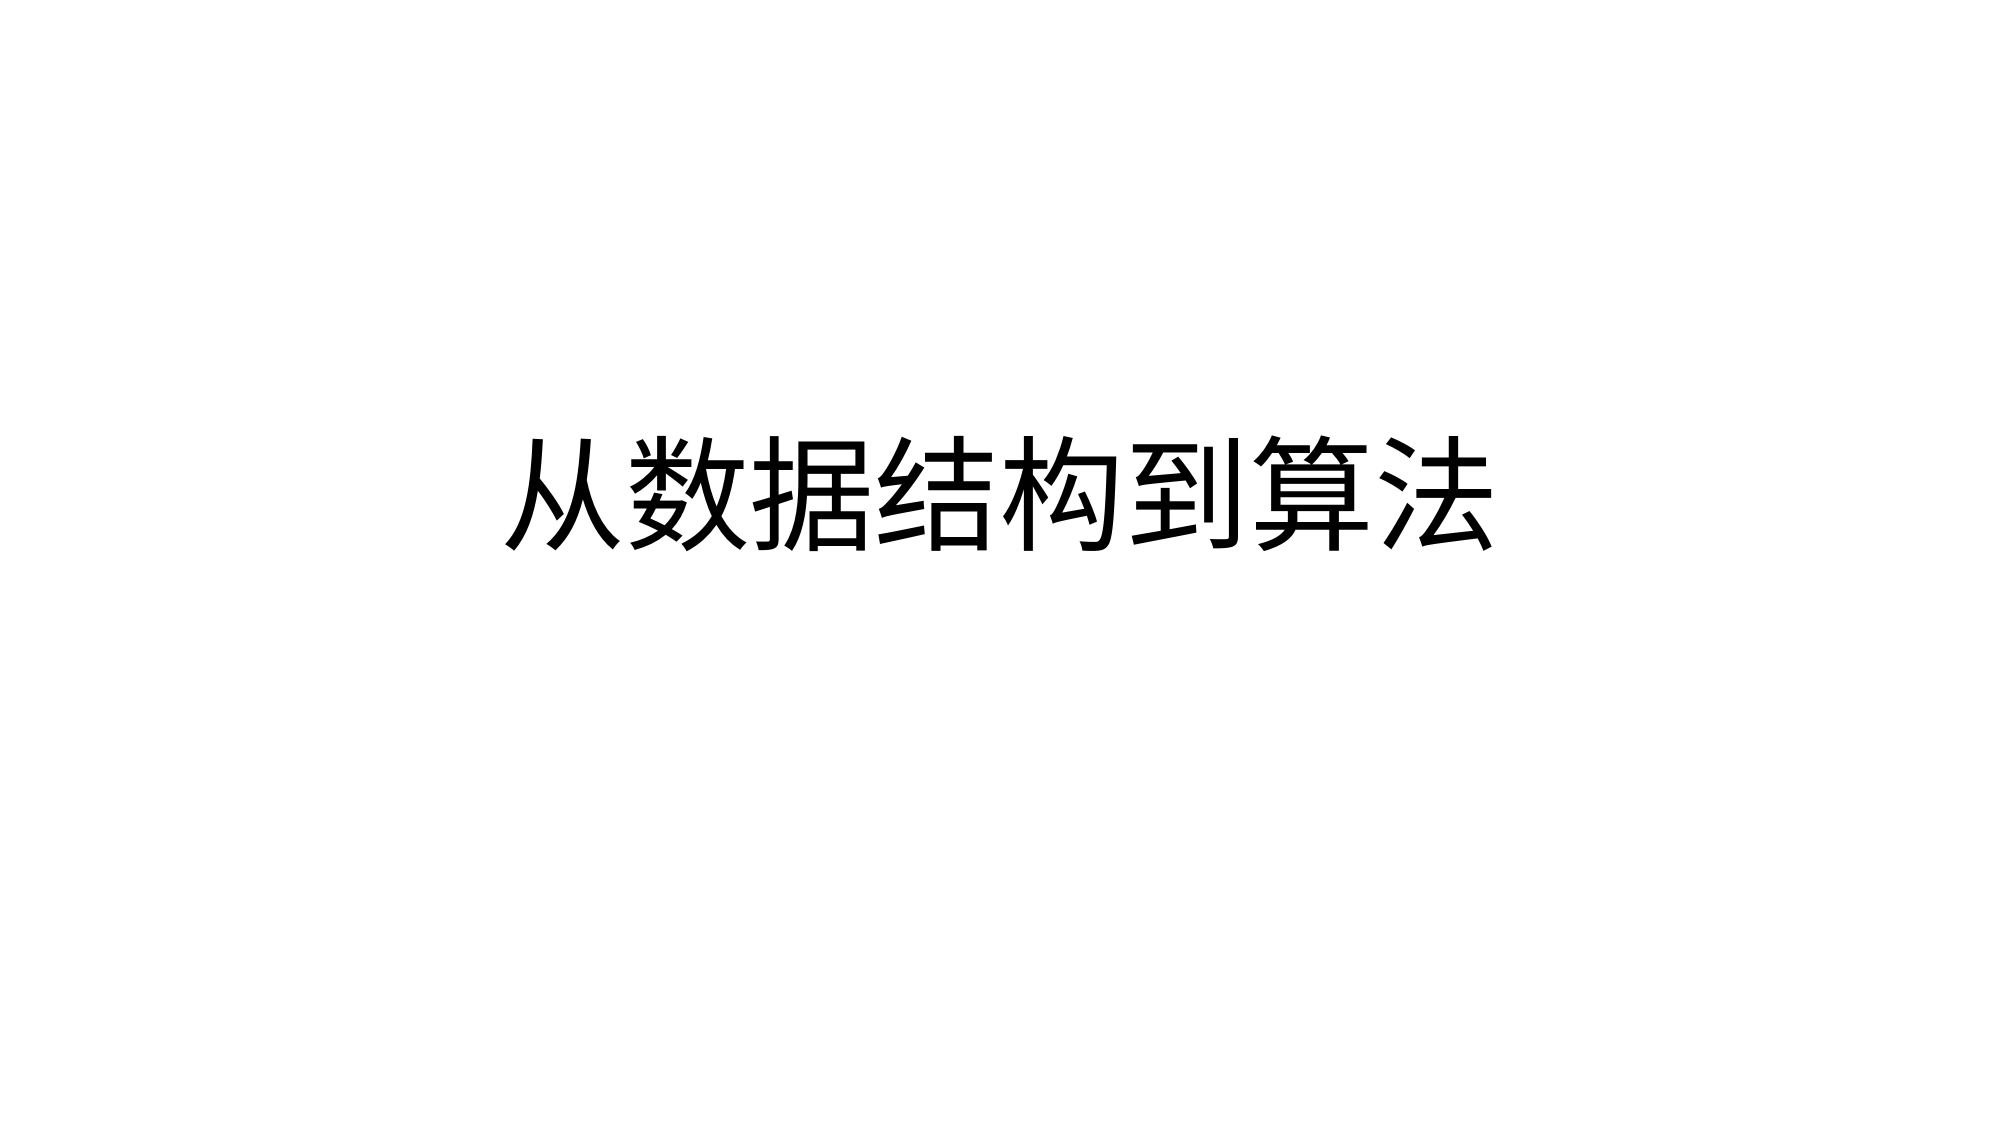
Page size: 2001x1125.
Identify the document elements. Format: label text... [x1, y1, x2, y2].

title 从数据结构到算法 [249, 184, 1750, 576]
